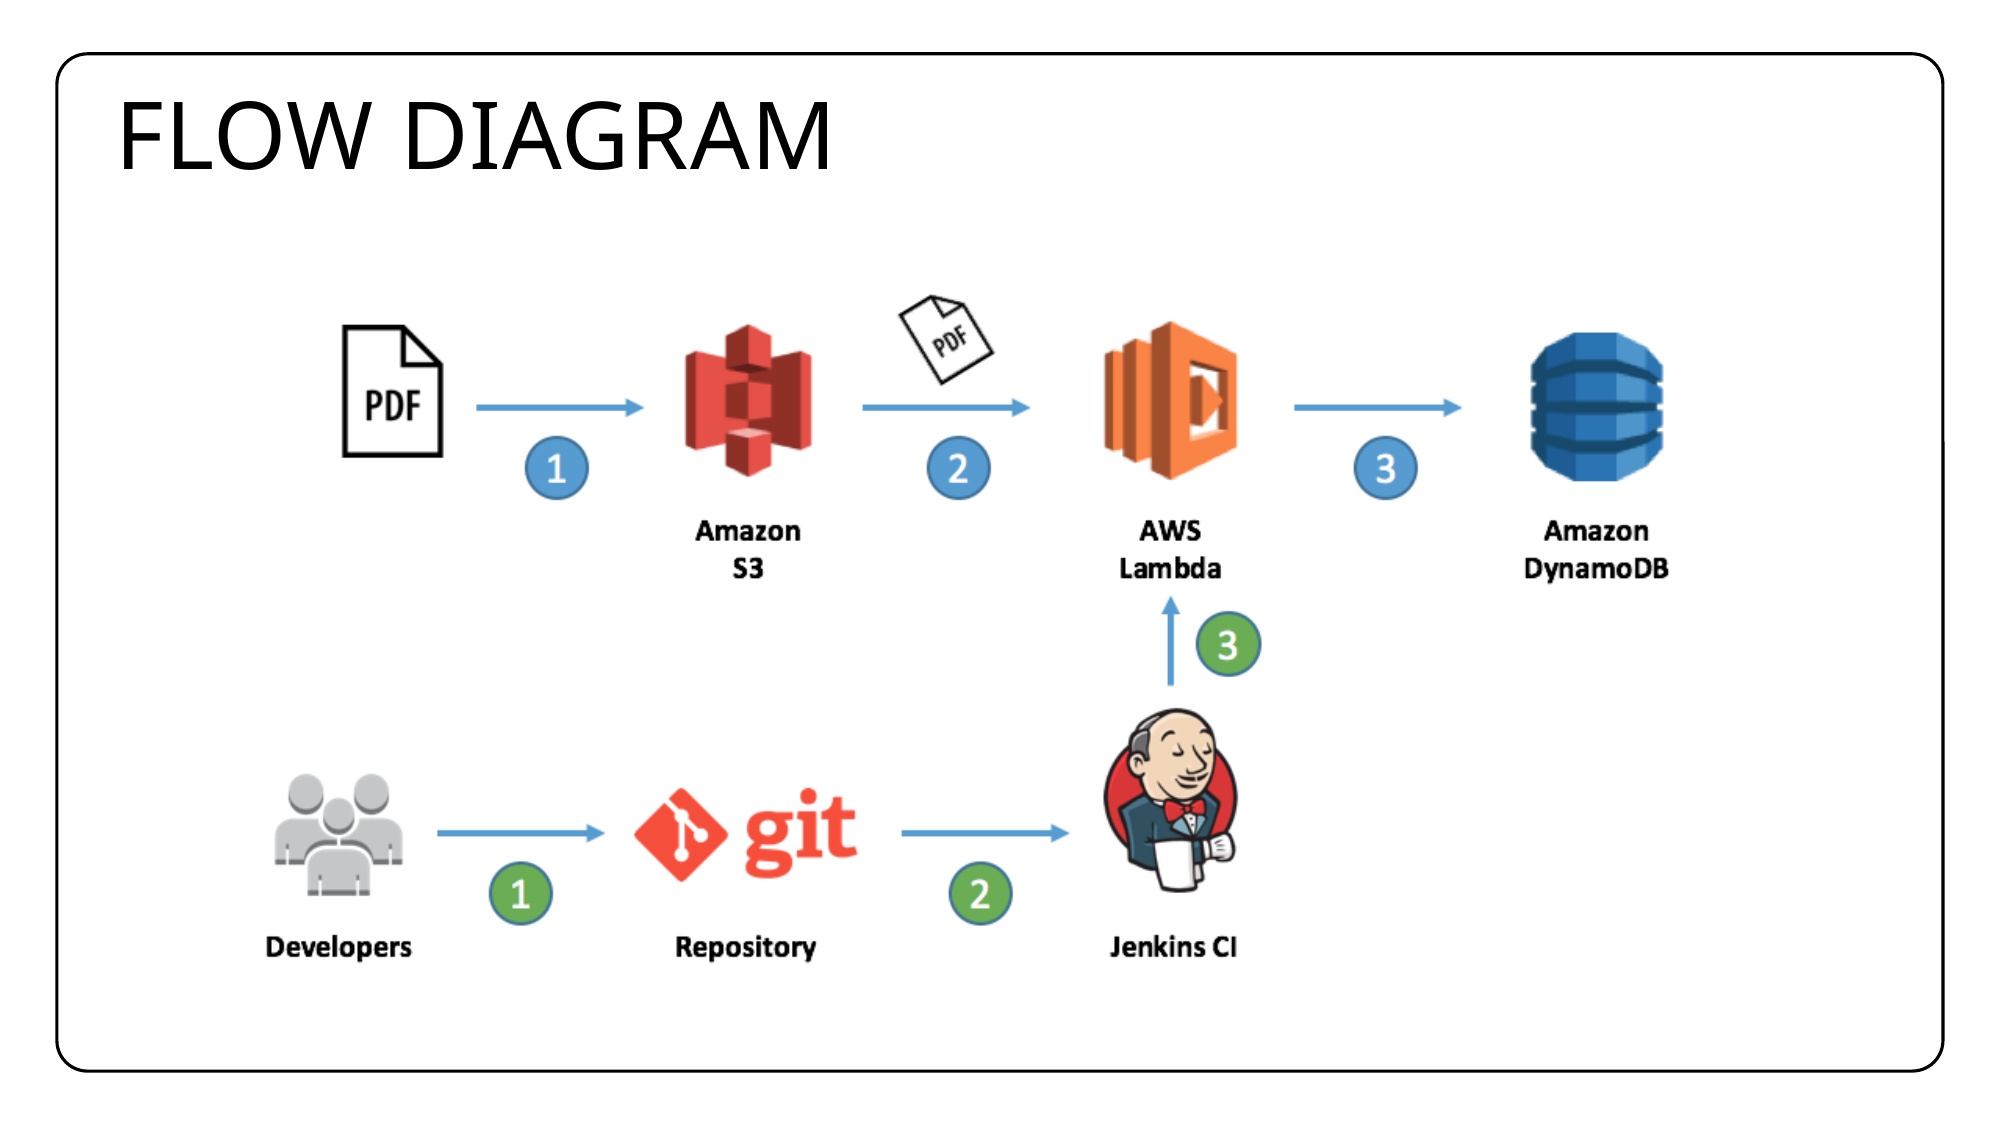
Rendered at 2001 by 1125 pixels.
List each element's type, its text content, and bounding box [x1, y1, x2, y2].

title Flow Diagram [100, 90, 1849, 276]
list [253, 275, 1695, 990]
